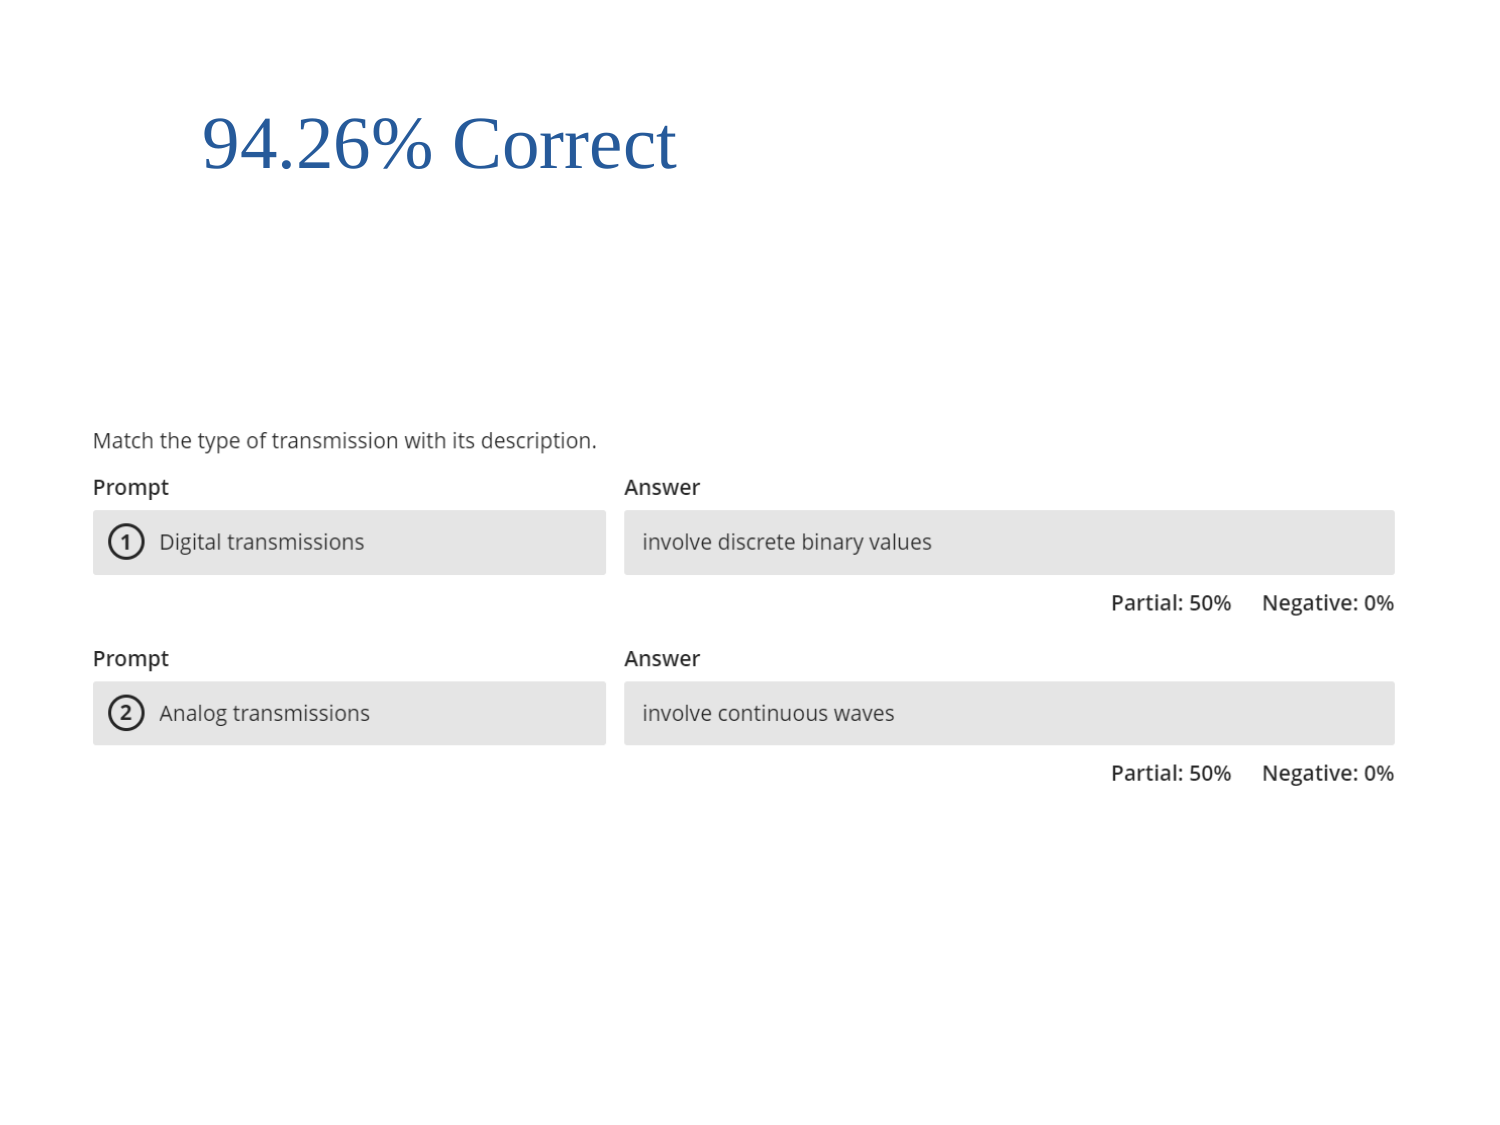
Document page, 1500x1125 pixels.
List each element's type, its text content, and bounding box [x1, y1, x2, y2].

title 94.26% Correct [187, 45, 1450, 233]
picture [87, 424, 1413, 800]
